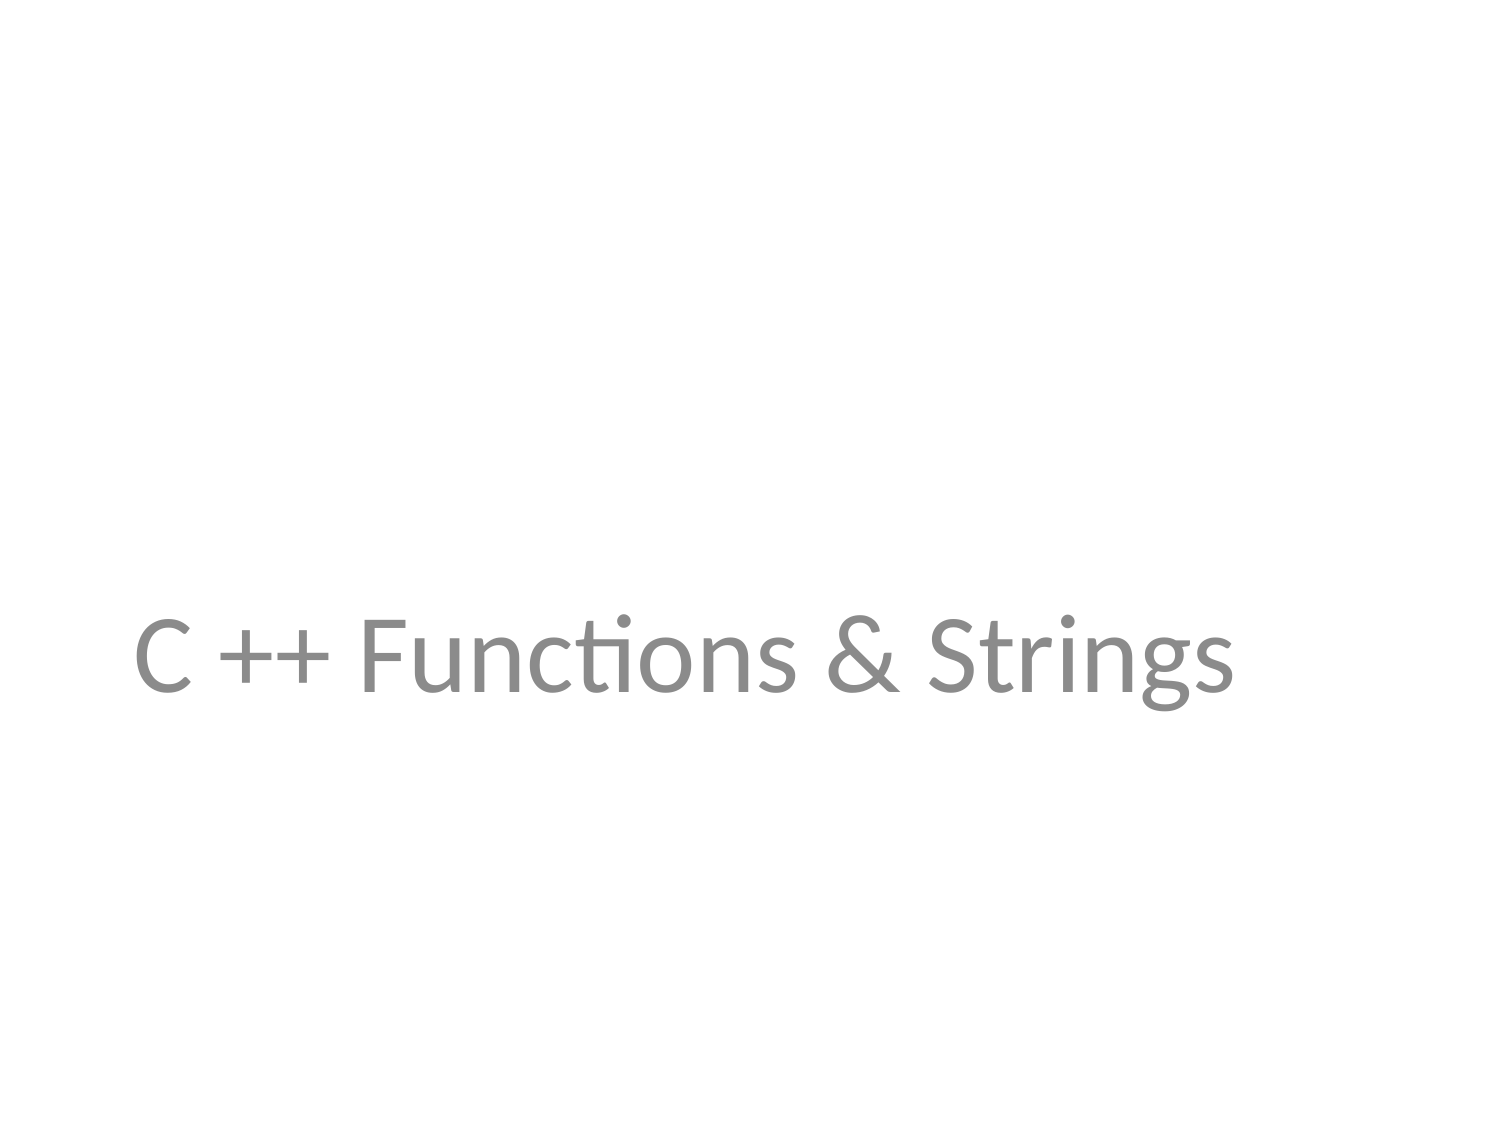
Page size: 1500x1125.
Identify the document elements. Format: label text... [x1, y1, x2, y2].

list C ++ Functions & Strings [118, 476, 1394, 723]
